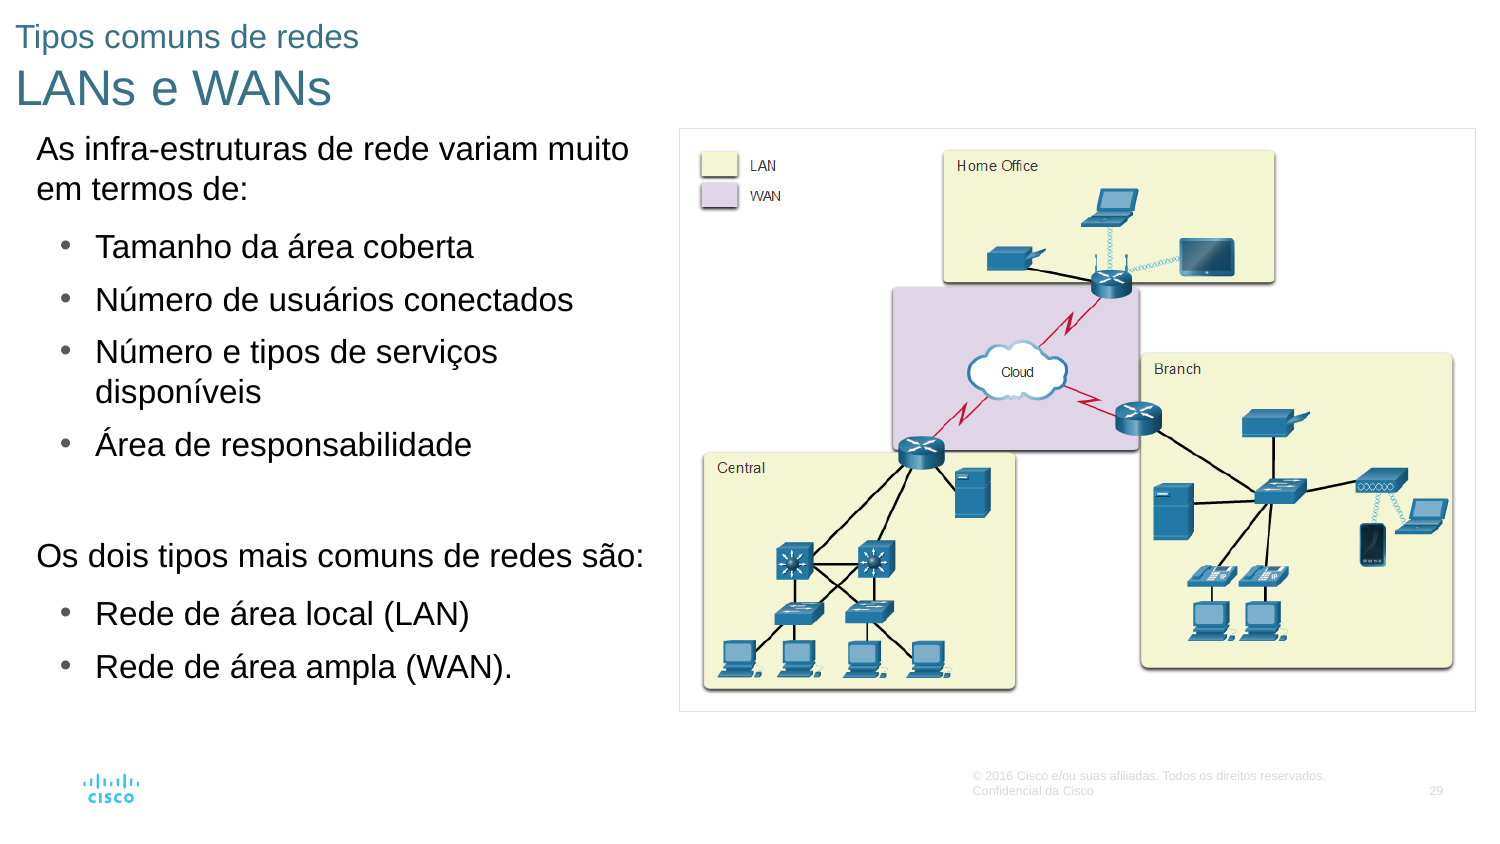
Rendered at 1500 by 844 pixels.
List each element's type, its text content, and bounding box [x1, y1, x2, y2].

list As infra-estruturas de rede variam muito em termos de: Tamanho da área coberta Número de usuários conectados Número e tipos de serviços disponíveis Área de responsabilidade Os dois tipos mais comuns de redes são: Rede de área local (LAN) Rede de área ampla (WAN). [21, 119, 677, 727]
title Tipos comuns de redes LANs e WANs [0, 6, 1500, 124]
picture [676, 122, 1479, 715]
